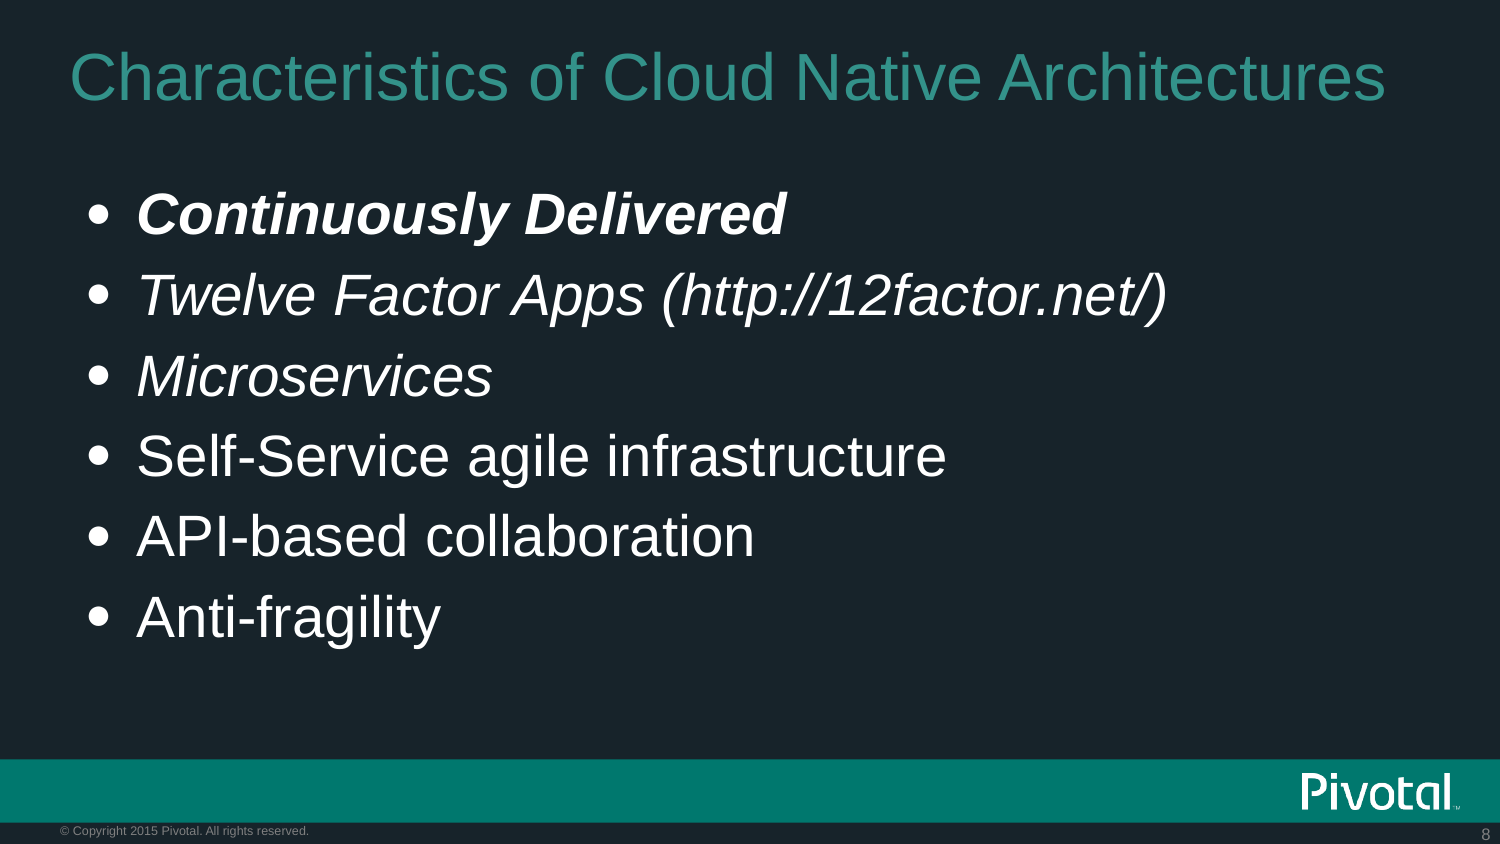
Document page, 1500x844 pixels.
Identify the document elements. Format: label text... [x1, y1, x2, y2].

title Characteristics of Cloud Native Architectures [54, 27, 1435, 104]
picture [1302, 773, 1460, 810]
list Continuously Delivered Twelve Factor Apps (http://12factor.net/) Microservices Self-Service agile infrastructure API-based collaboration Anti-fragility [46, 151, 1262, 707]
